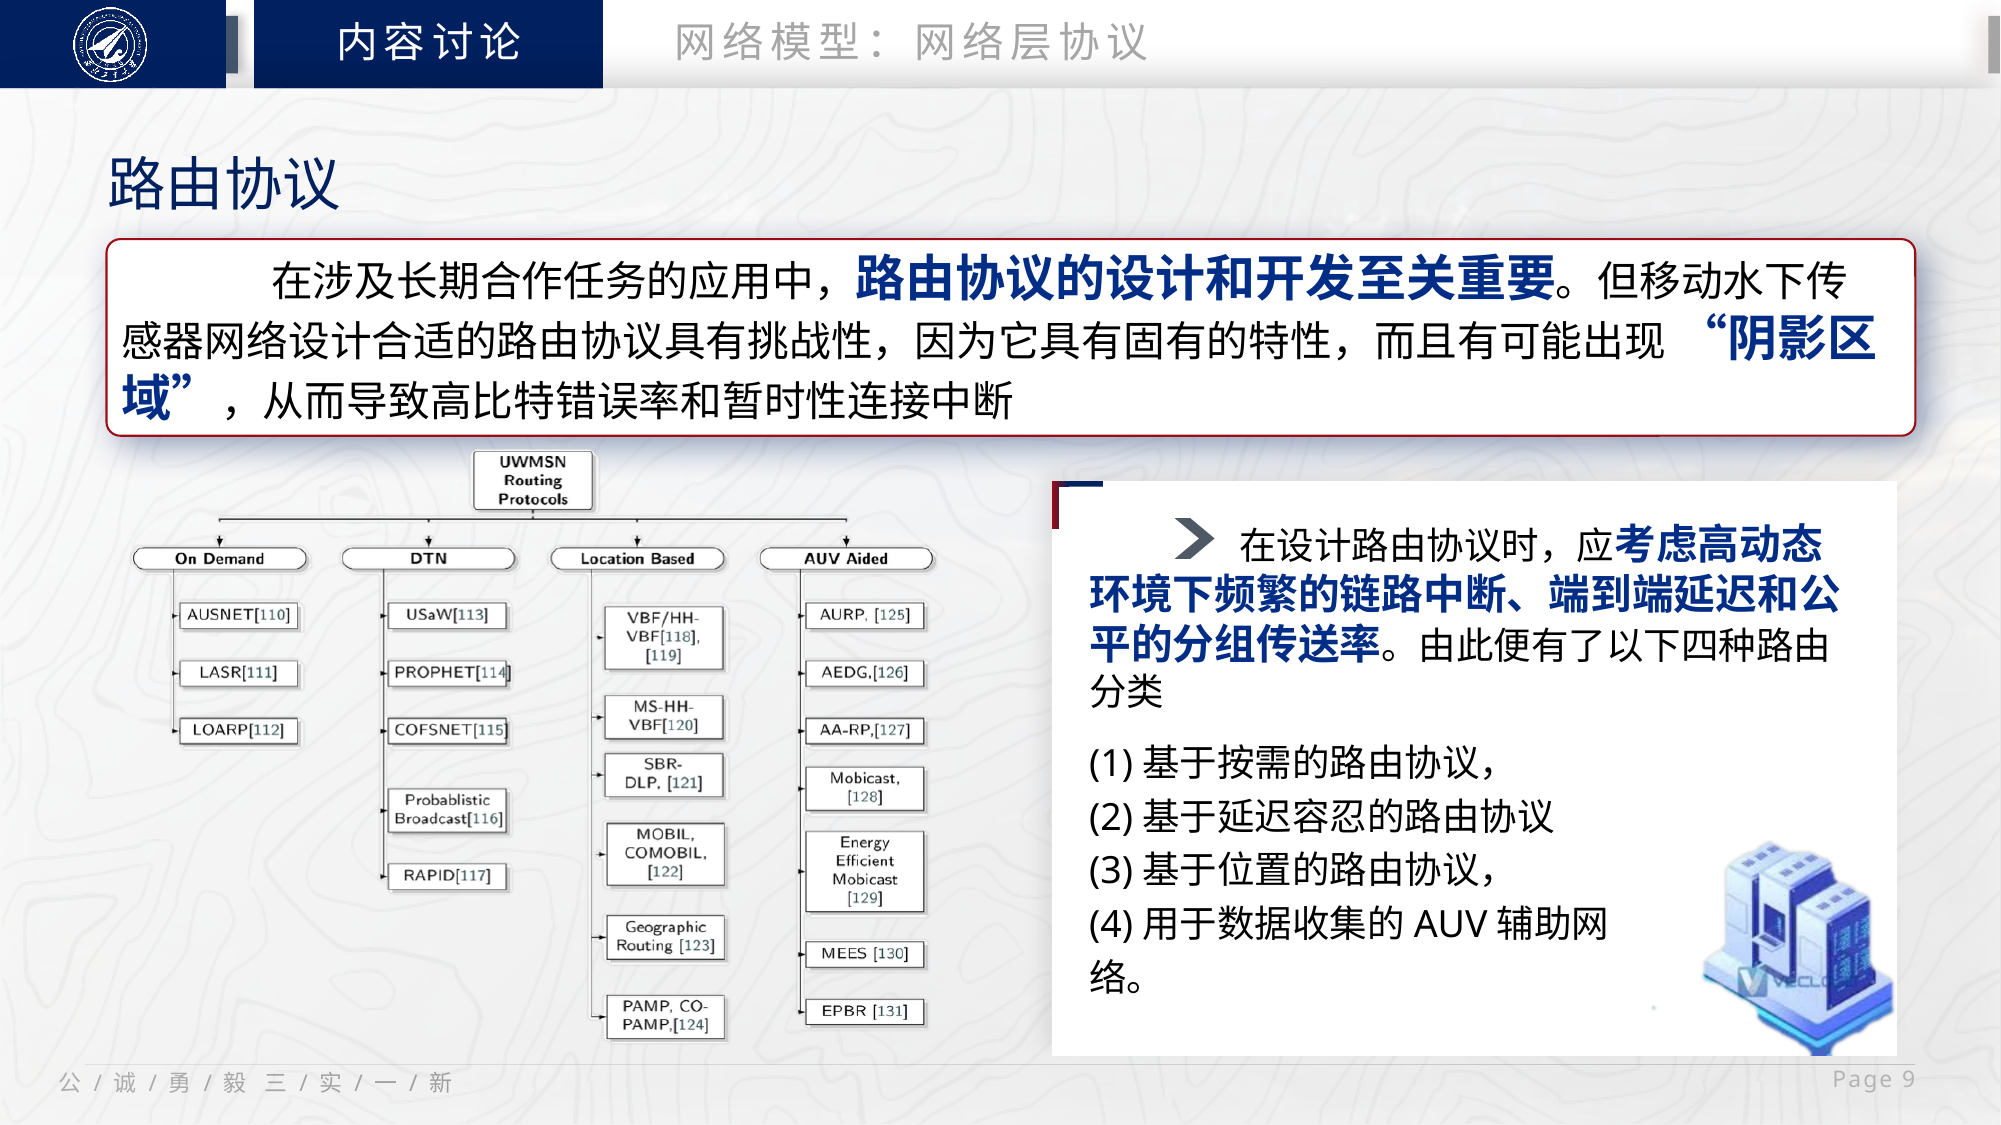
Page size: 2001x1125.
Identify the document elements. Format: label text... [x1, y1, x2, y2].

picture [129, 447, 938, 1045]
text_box [1051, 480, 1104, 531]
picture [73, 7, 147, 82]
text_box [1051, 480, 1898, 1057]
text_box 路由协议 [92, 139, 356, 225]
text_box [111, 238, 1917, 437]
text_box 网络模型：网络层协议 [603, 14, 1219, 75]
picture [1170, 518, 1219, 559]
list 内容讨论 [254, 14, 603, 75]
text_box 在设计路由协议时，应考虑高动态环境下频繁的链路中断、端到端延迟和公平的分组传送率。由此便有了以下四种路由分类 [1074, 510, 1875, 721]
text_box (1)基于按需的路由协议， (2)基于延迟容忍的路由协议 (3)基于位置的路由协议， (4)用于数据收集的AUV辅助网络。 [1074, 722, 1638, 1007]
picture [1650, 839, 1897, 1056]
text_box 在涉及长期合作任务的应用中，路由协议的设计和开发至关重要。但移动水下传感器网络设计合适的路由协议具有挑战性，因为它具有固有的特性，而且有可能出现 “阴影区域”，从而导致高比特错误率和暂时性连接中断 [106, 239, 1897, 434]
slide_number Page [1765, 1056, 1916, 1104]
